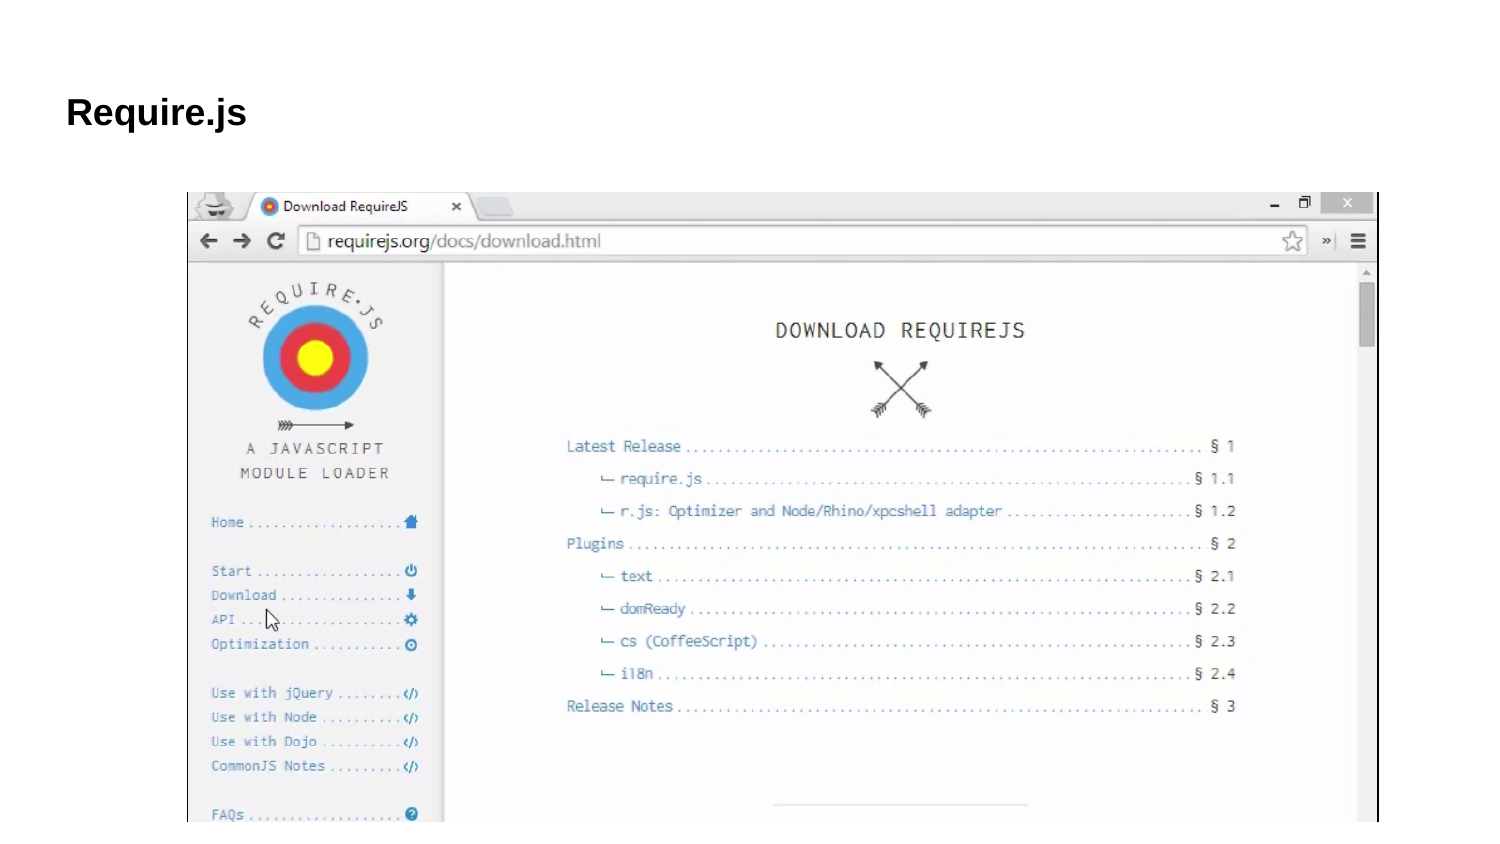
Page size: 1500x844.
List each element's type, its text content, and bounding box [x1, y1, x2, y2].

title Require.js [51, 72, 1449, 167]
picture [187, 191, 1379, 822]
